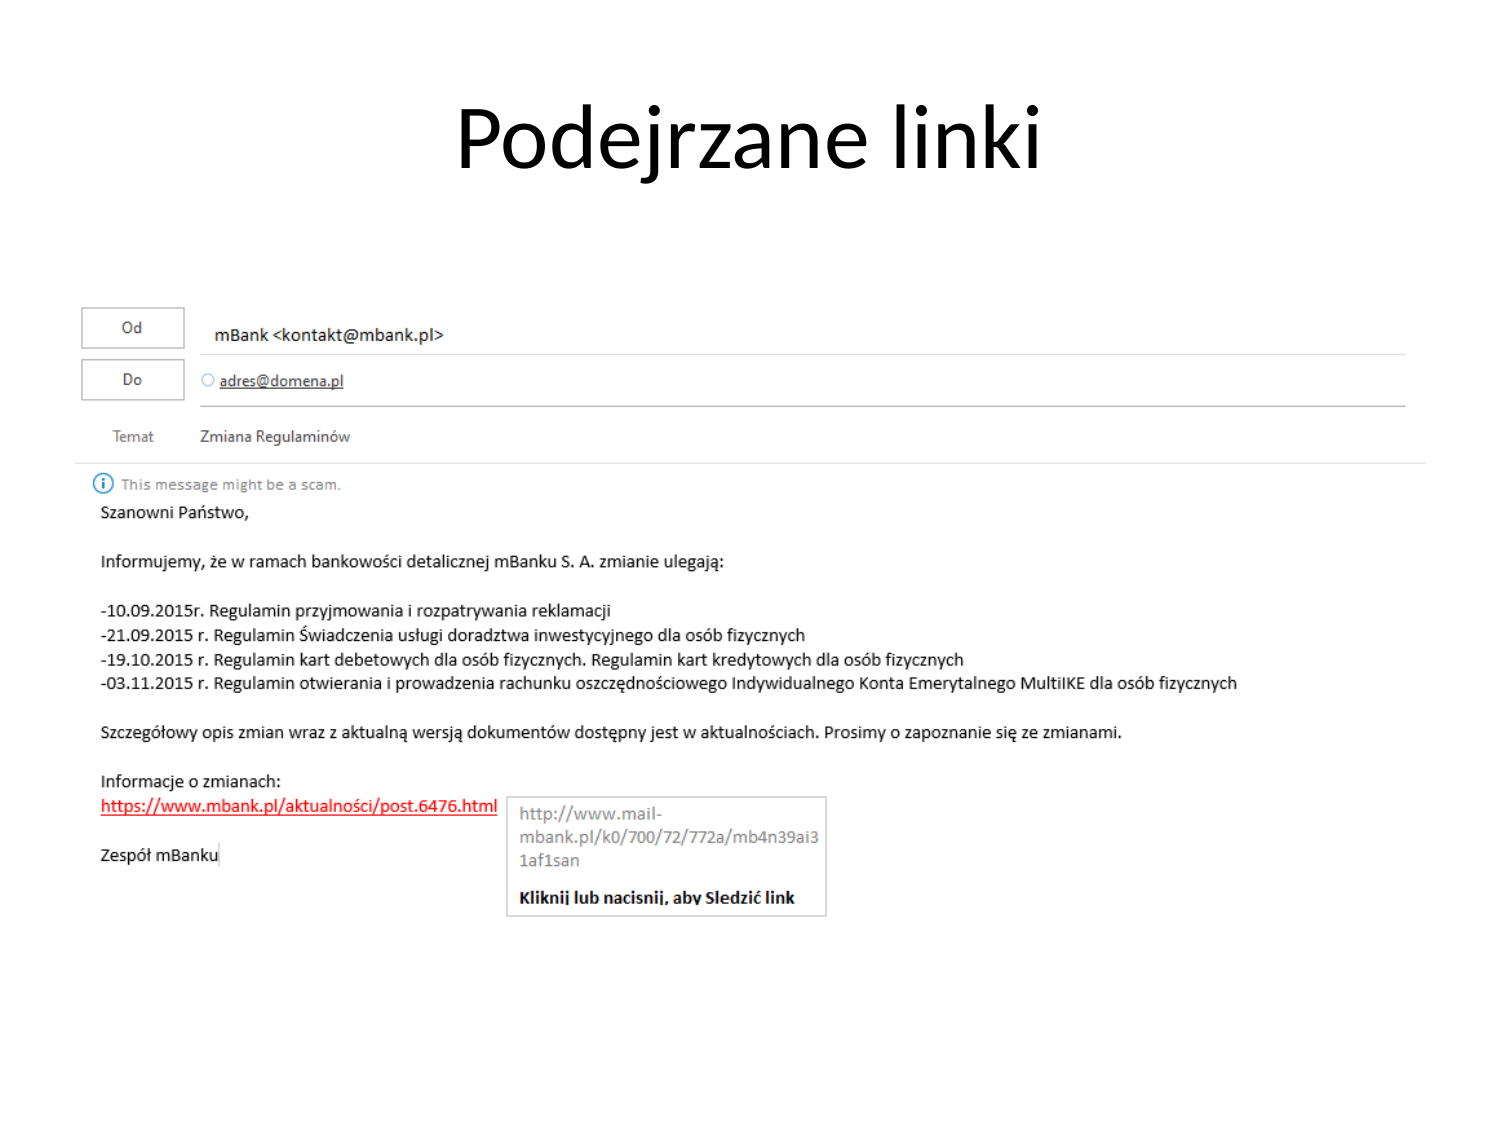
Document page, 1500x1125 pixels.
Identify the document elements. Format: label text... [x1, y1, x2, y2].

title Podejrzane linki [75, 45, 1425, 233]
picture [74, 301, 1426, 966]
